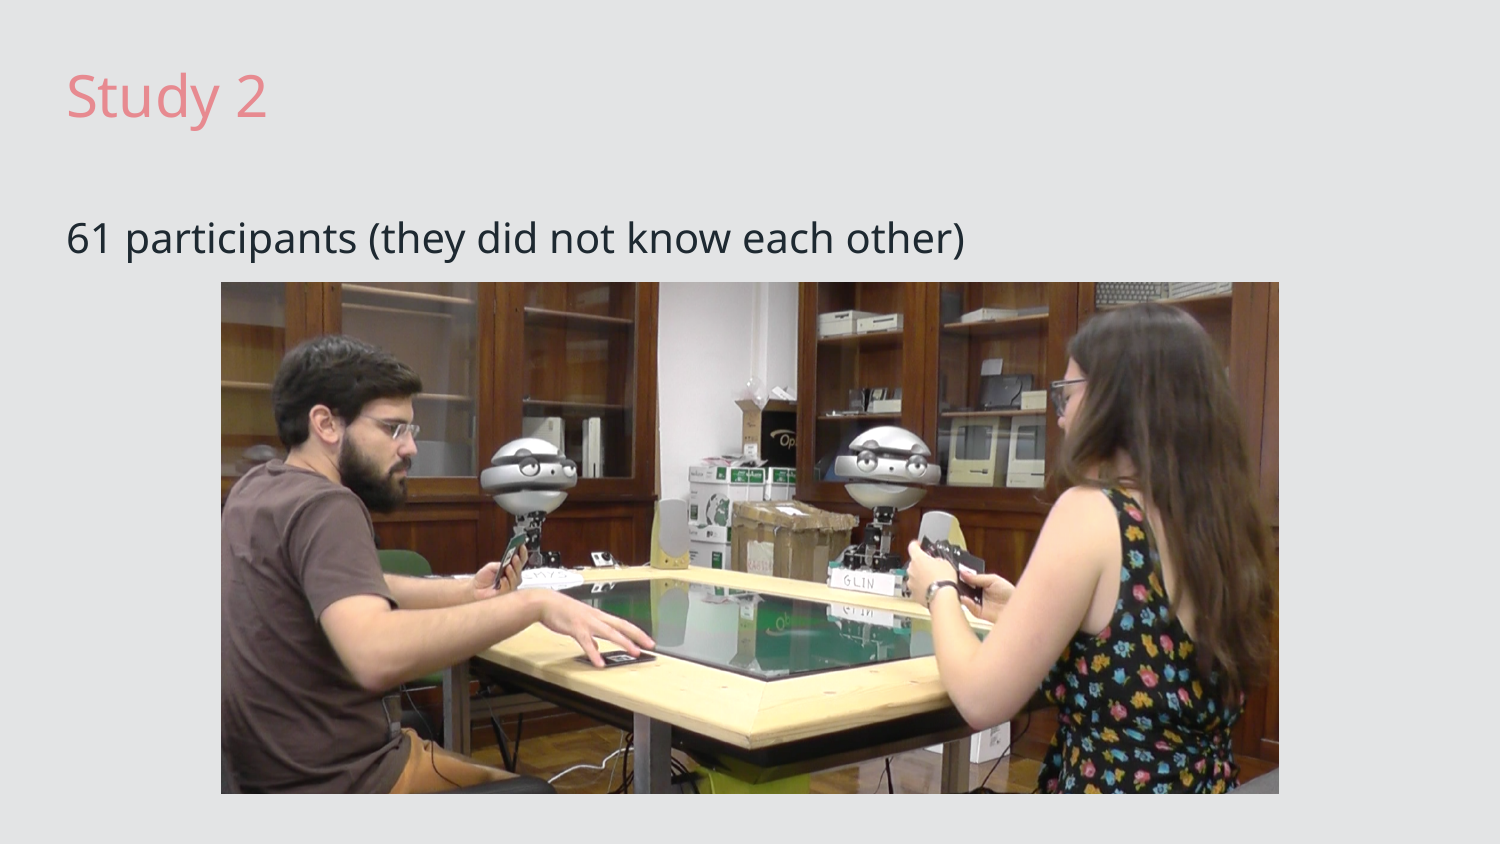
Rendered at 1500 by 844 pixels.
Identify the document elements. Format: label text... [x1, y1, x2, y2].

title Study 2 [51, 0, 1449, 190]
picture [221, 282, 1279, 794]
list 61 participants (they did not know each other) [51, 190, 1449, 283]
